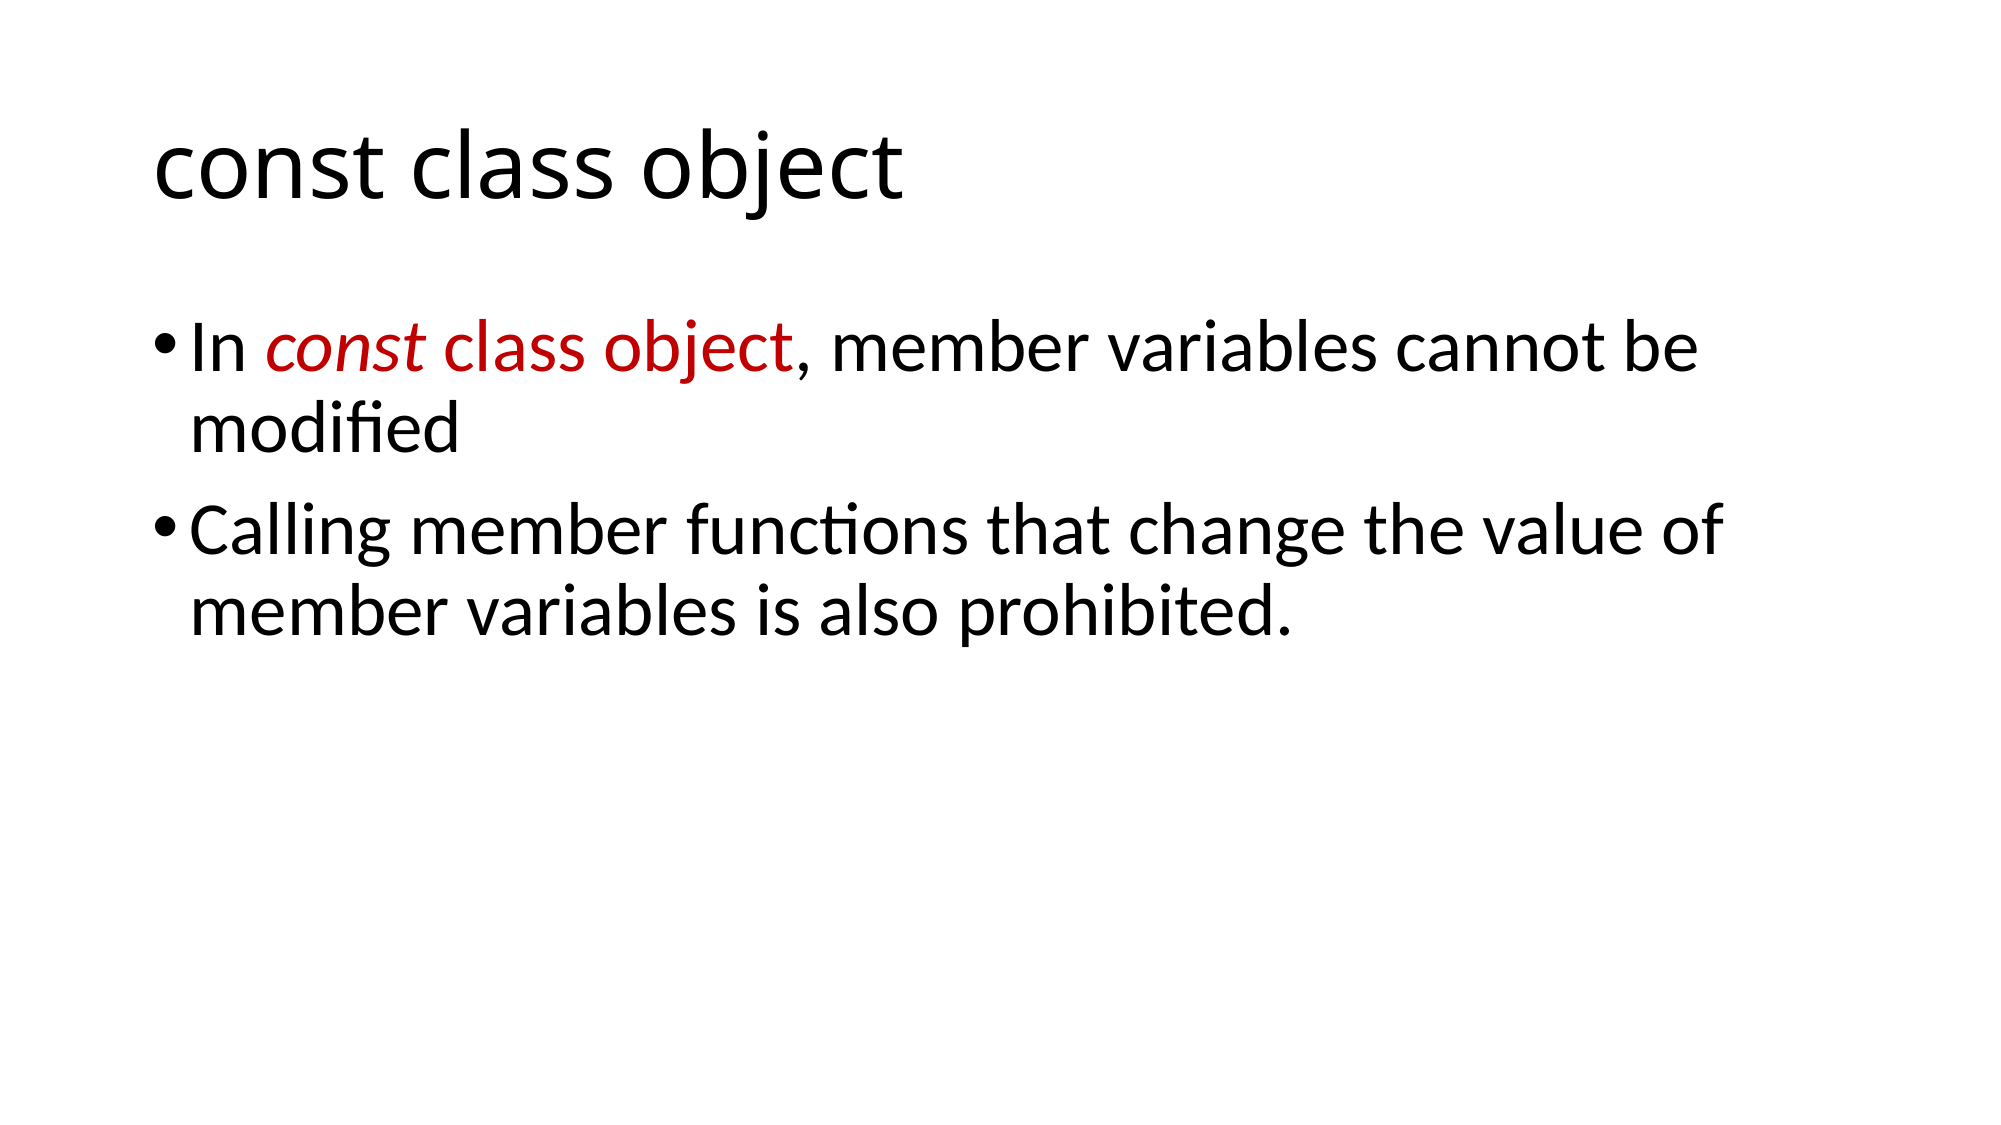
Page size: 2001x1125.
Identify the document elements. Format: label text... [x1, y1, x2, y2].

title const class object [137, 59, 1863, 278]
list In const class object, member variables cannot be modified Calling member functions that change the value of member variables is also prohibited. [137, 299, 1863, 1014]
